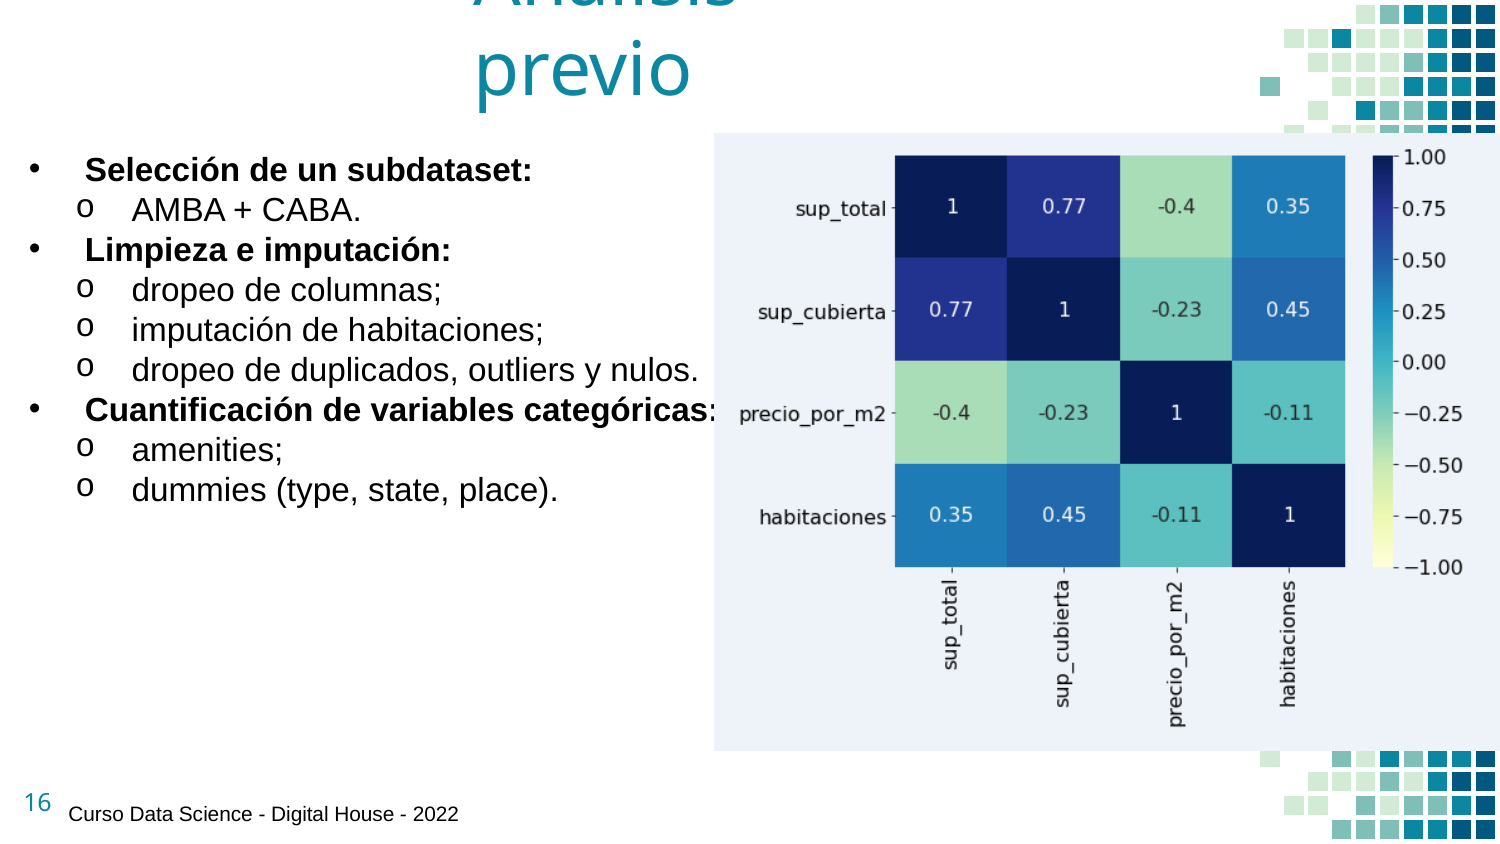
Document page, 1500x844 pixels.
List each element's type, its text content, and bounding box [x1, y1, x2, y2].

slide_number 16 [8, 771, 99, 837]
title Análisis previo [458, 3, 953, 126]
text_box Curso Data Science - Digital House - 2022 [53, 788, 479, 839]
text_box Selección de un subdataset: AMBA + CABA. Limpieza e imputación: dropeo de columnas; imputación de habitaciones; dropeo de duplicados, outliers y nulos. Cuantificación de variables categóricas: amenities; dummies (type, state, place). [13, 141, 708, 666]
picture [714, 133, 1500, 752]
